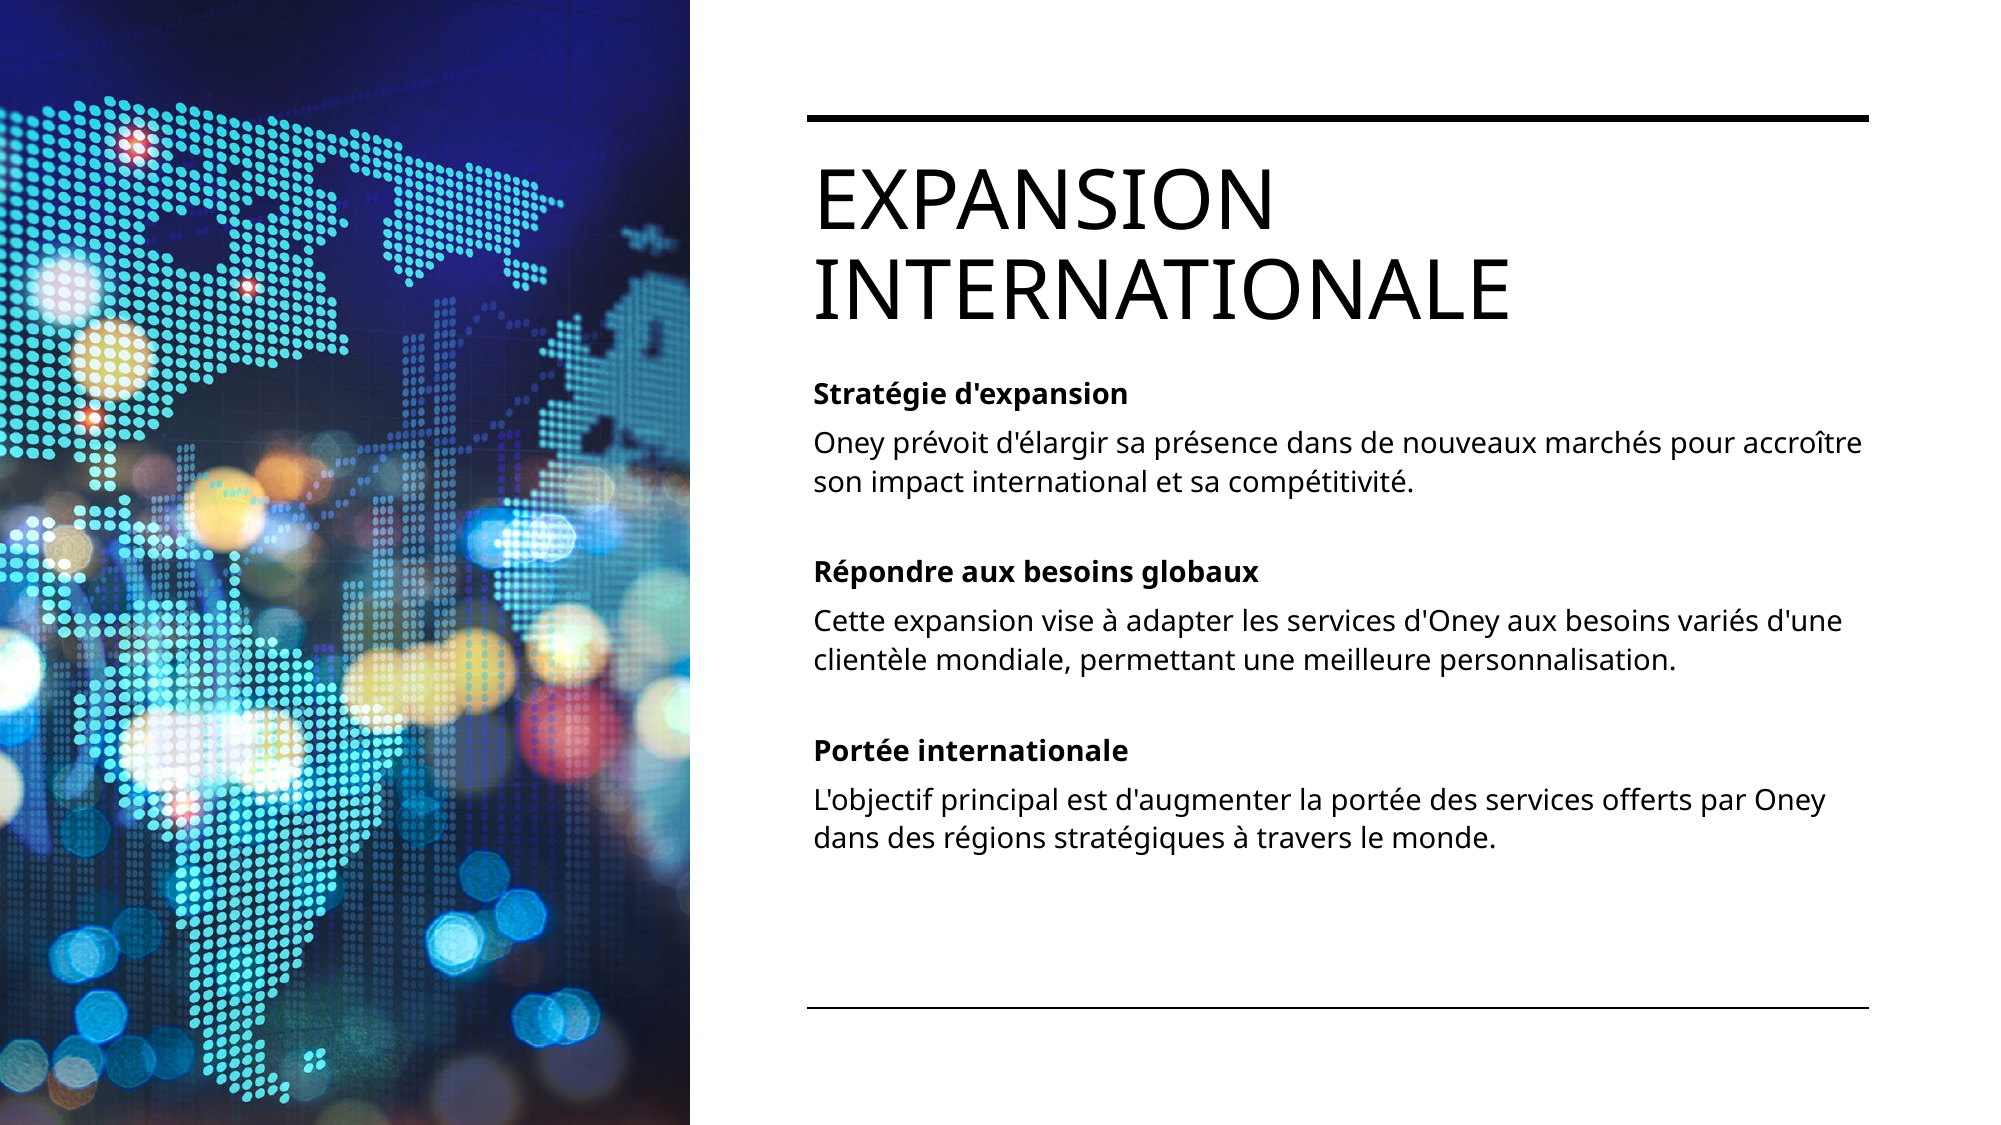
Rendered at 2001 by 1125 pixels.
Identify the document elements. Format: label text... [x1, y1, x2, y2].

text_box [690, 0, 2000, 1125]
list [0, 0, 690, 1125]
list Stratégie d'expansion Oney prévoit d'élargir sa présence dans de nouveaux marchés pour accroître son impact international et sa compétitivité. Répondre aux besoins globaux Cette expansion vise à adapter les services d'Oney aux besoins variés d'une clientèle mondiale, permettant une meilleure personnalisation. Portée internationale L'objectif principal est d'augmenter la portée des services offerts par Oney dans des régions stratégiques à travers le monde. [798, 364, 1886, 978]
title Expansion internationale [798, 149, 1886, 364]
